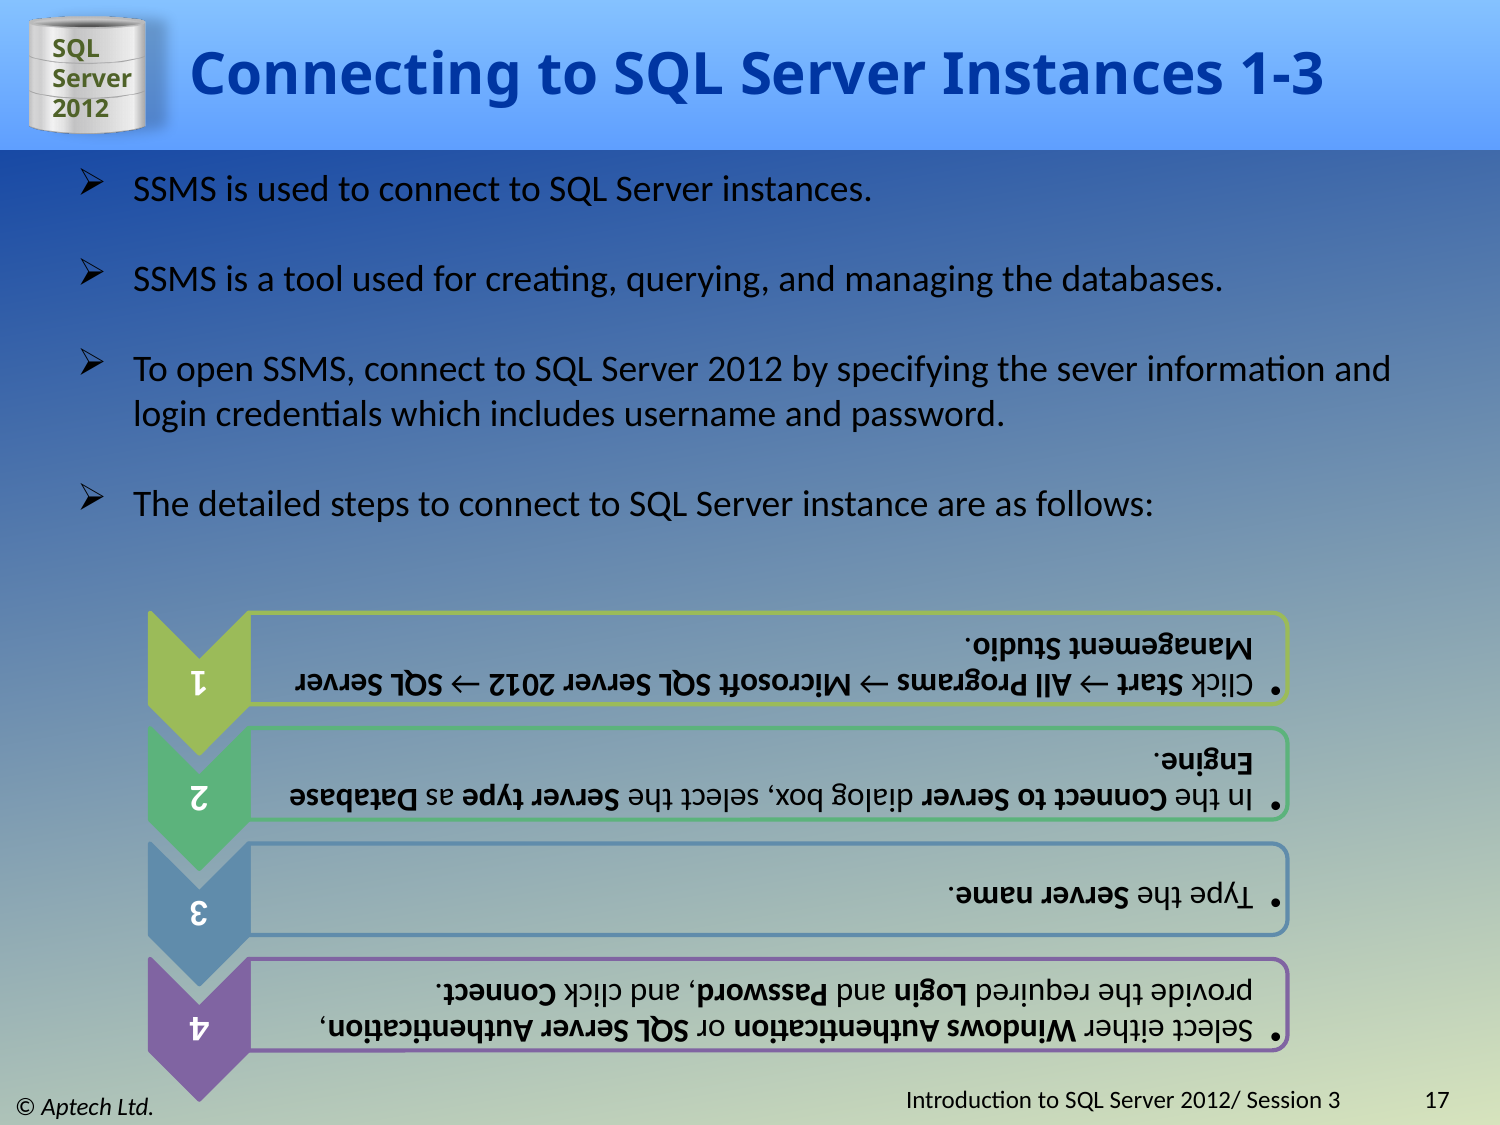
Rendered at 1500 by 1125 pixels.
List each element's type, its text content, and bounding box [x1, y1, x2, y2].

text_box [149, 612, 1288, 1101]
title Connecting to SQL Server Instances 1-3 [174, 37, 1426, 106]
slide_number 17 [1363, 1084, 1465, 1113]
text_box SSMS is used to connect to SQL Server instances. SSMS is a tool used for creating, querying, and managing the databases. To open SSMS, connect to SQL Server 2012 by specifying the sever information and login credentials which includes username and password. The detailed steps to connect to SQL Server instance are as follows: [62, 156, 1438, 532]
footer Introduction to SQL Server 2012/ Session 3 [375, 1084, 1363, 1113]
picture [24, 0, 150, 150]
